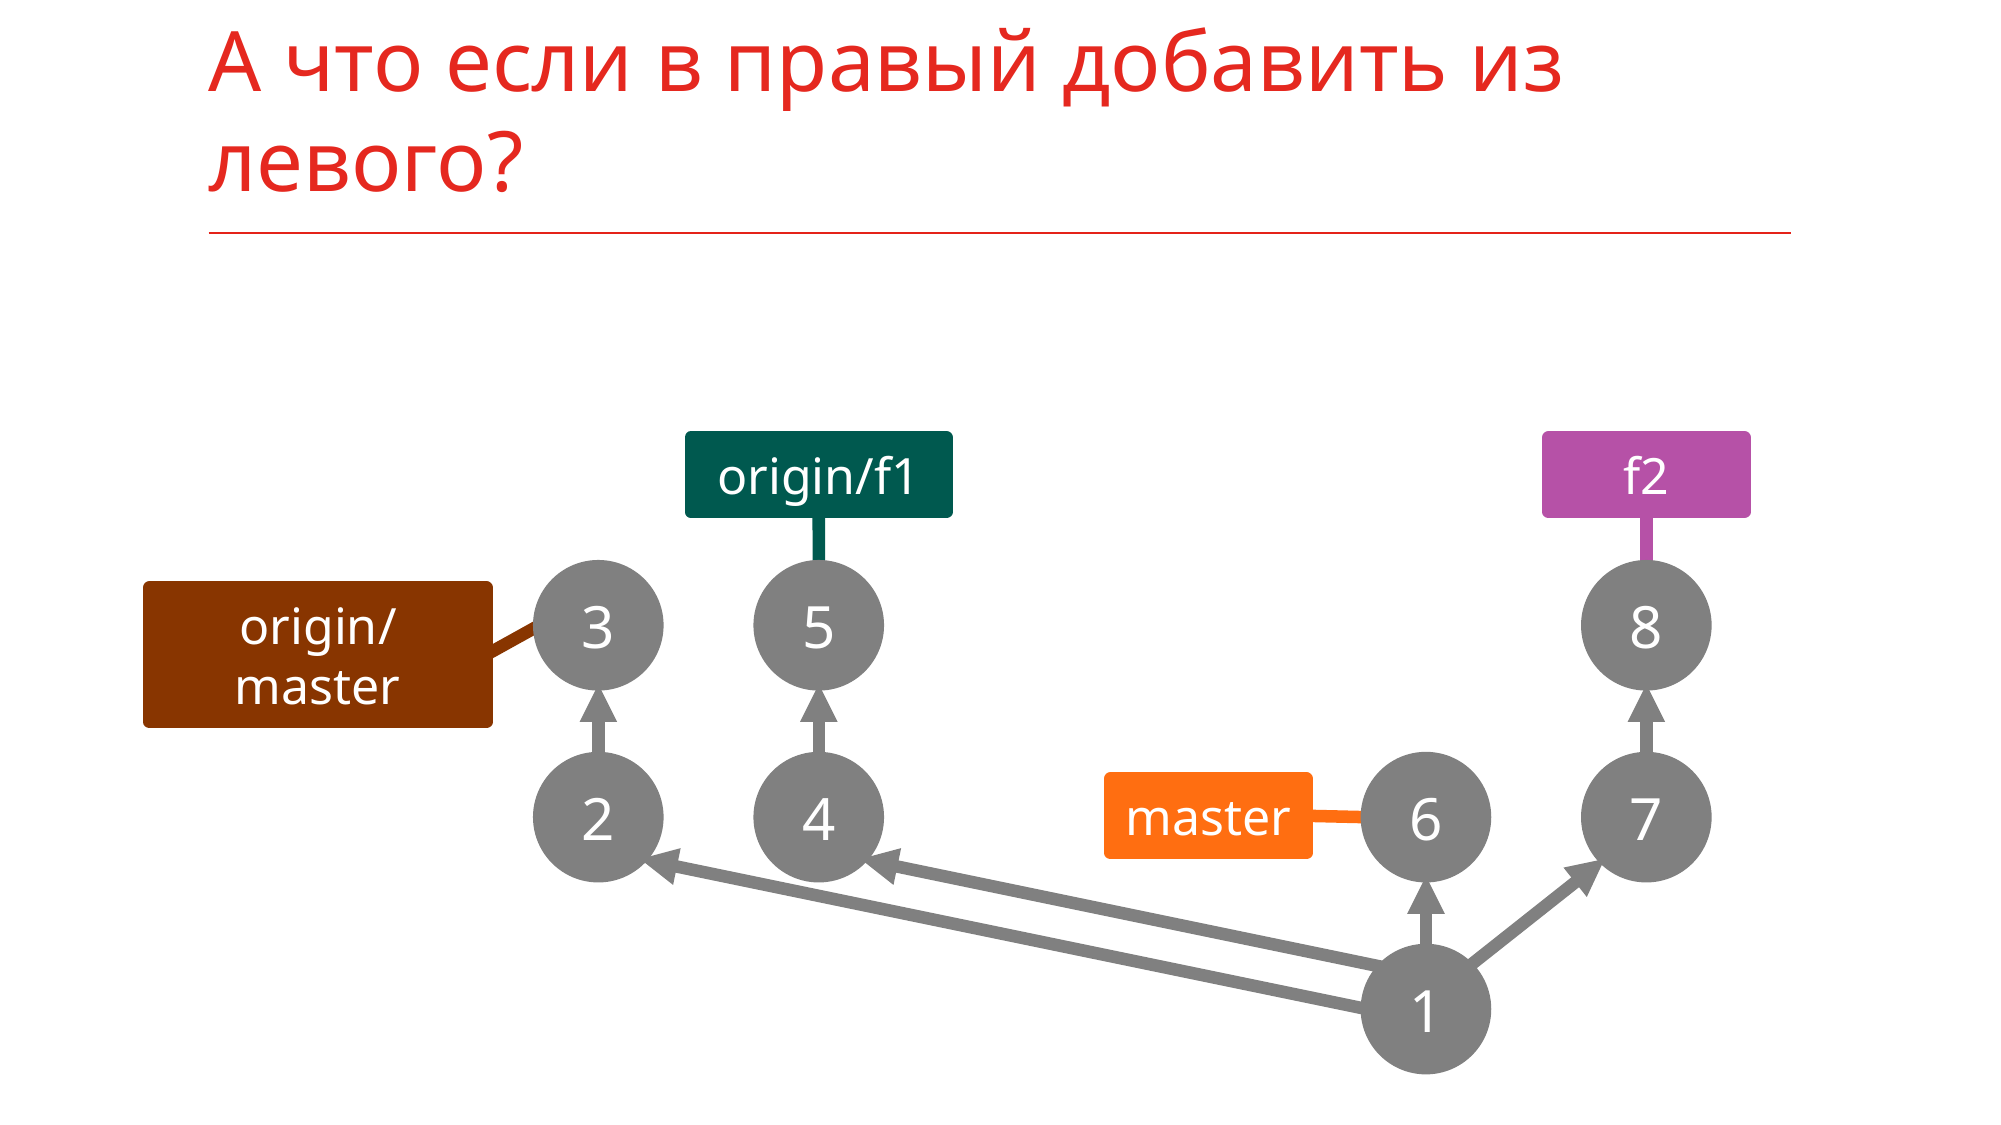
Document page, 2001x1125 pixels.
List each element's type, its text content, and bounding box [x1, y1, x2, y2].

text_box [1467, 858, 1605, 968]
text_box master [1110, 778, 1307, 854]
text_box 2 [539, 758, 658, 877]
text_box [639, 858, 1368, 1010]
text_box f2 [1548, 437, 1745, 512]
text_box 4 [759, 758, 878, 857]
title А что если в правый добавить из левого? [208, 54, 1792, 232]
text_box 1 [1367, 950, 1486, 1069]
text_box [860, 858, 1385, 968]
text_box 5 [759, 566, 878, 685]
text_box 6 [1366, 758, 1486, 877]
text_box origin/f1 [691, 437, 947, 512]
text_box origin/master [149, 587, 487, 723]
text_box 7 [1587, 758, 1706, 877]
text_box 3 [539, 566, 658, 685]
text_box 8 [1587, 566, 1706, 685]
